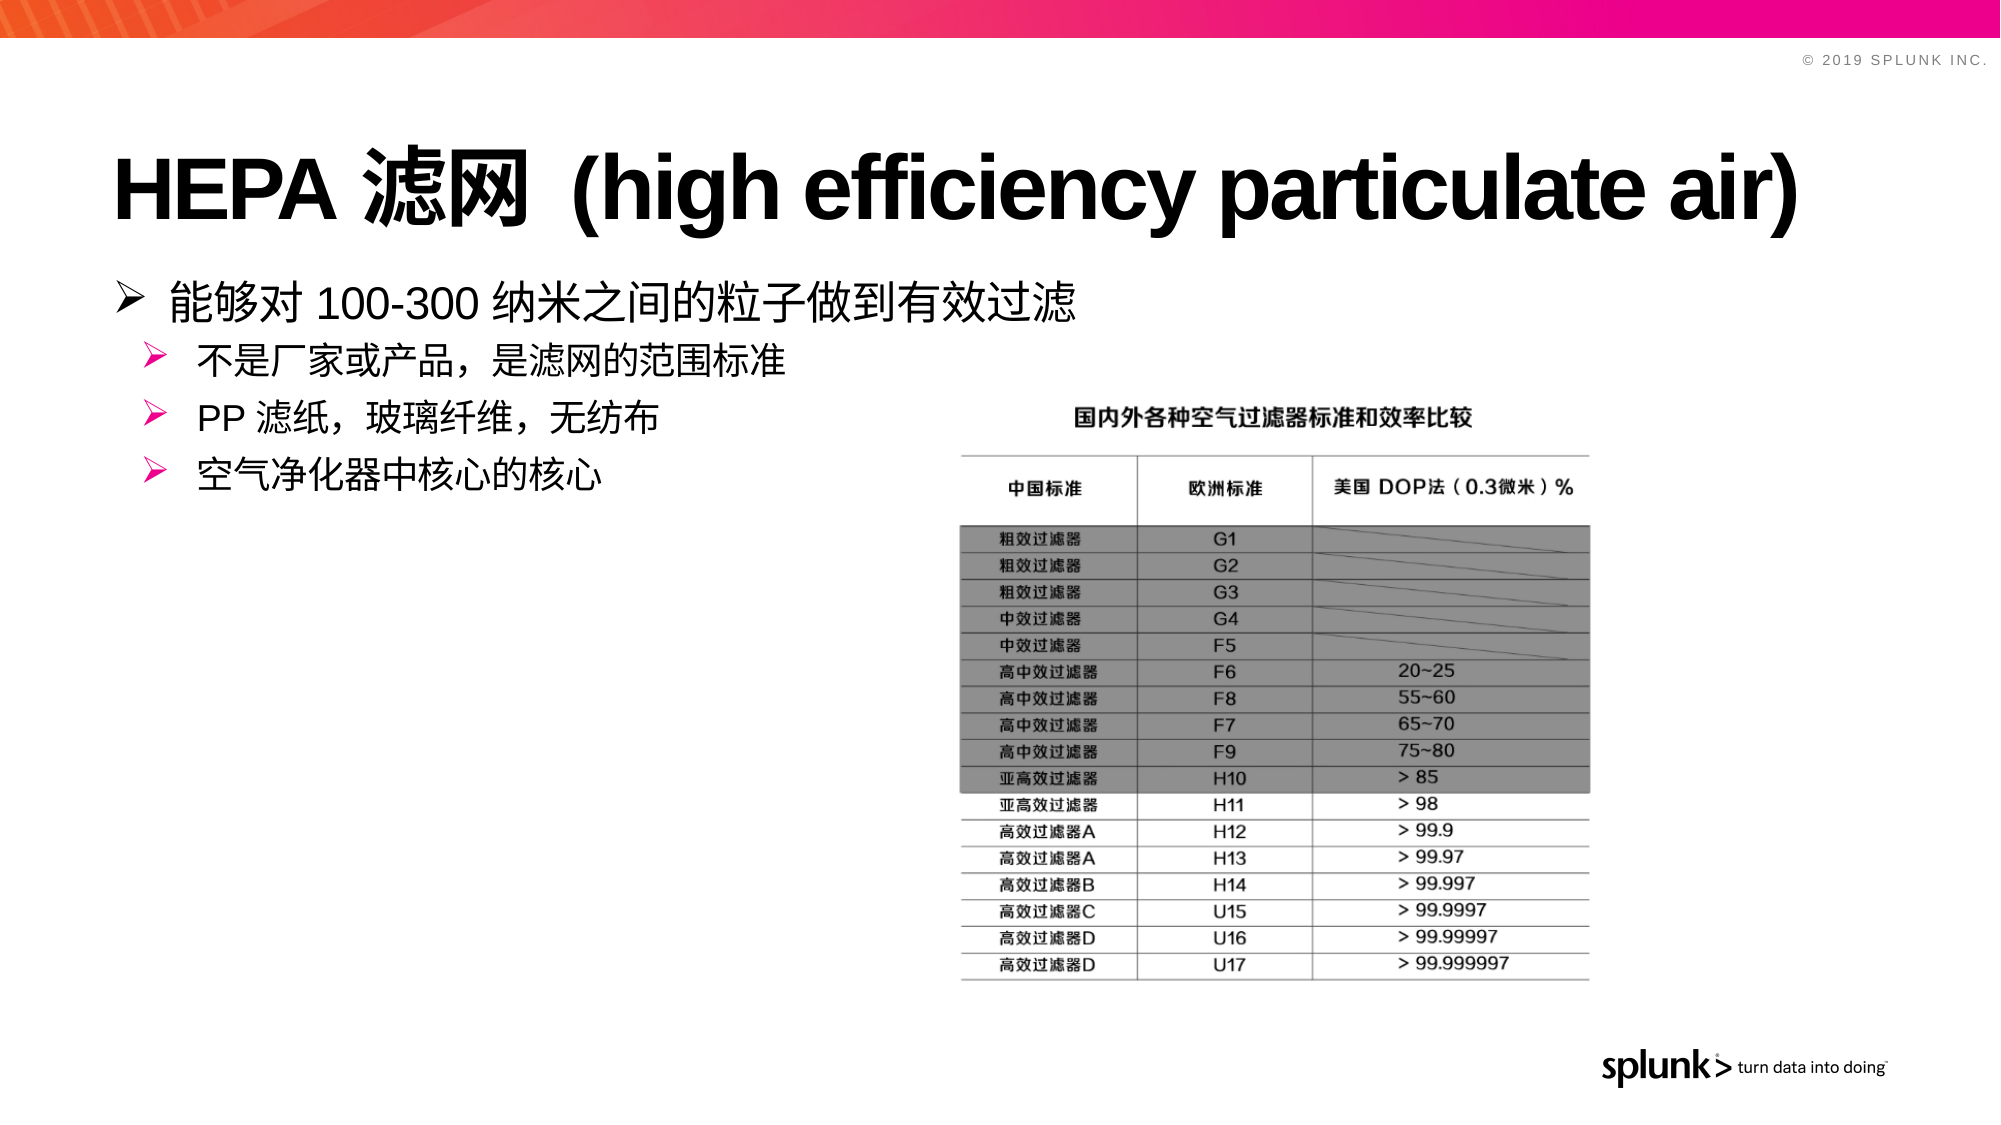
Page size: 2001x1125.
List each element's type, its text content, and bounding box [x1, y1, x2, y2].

title HEPA滤网 (high efficiency particulate air) [112, 67, 1887, 237]
picture [942, 396, 1607, 993]
picture [0, 0, 2000, 38]
list 能够对100-300纳米之间的粒子做到有效过滤 不是厂家或产品，是滤网的范围标准 PP滤纸，玻璃纤维，无纺布 空气净化器中核心的核心 [112, 277, 1887, 1013]
picture [1602, 1049, 1888, 1088]
